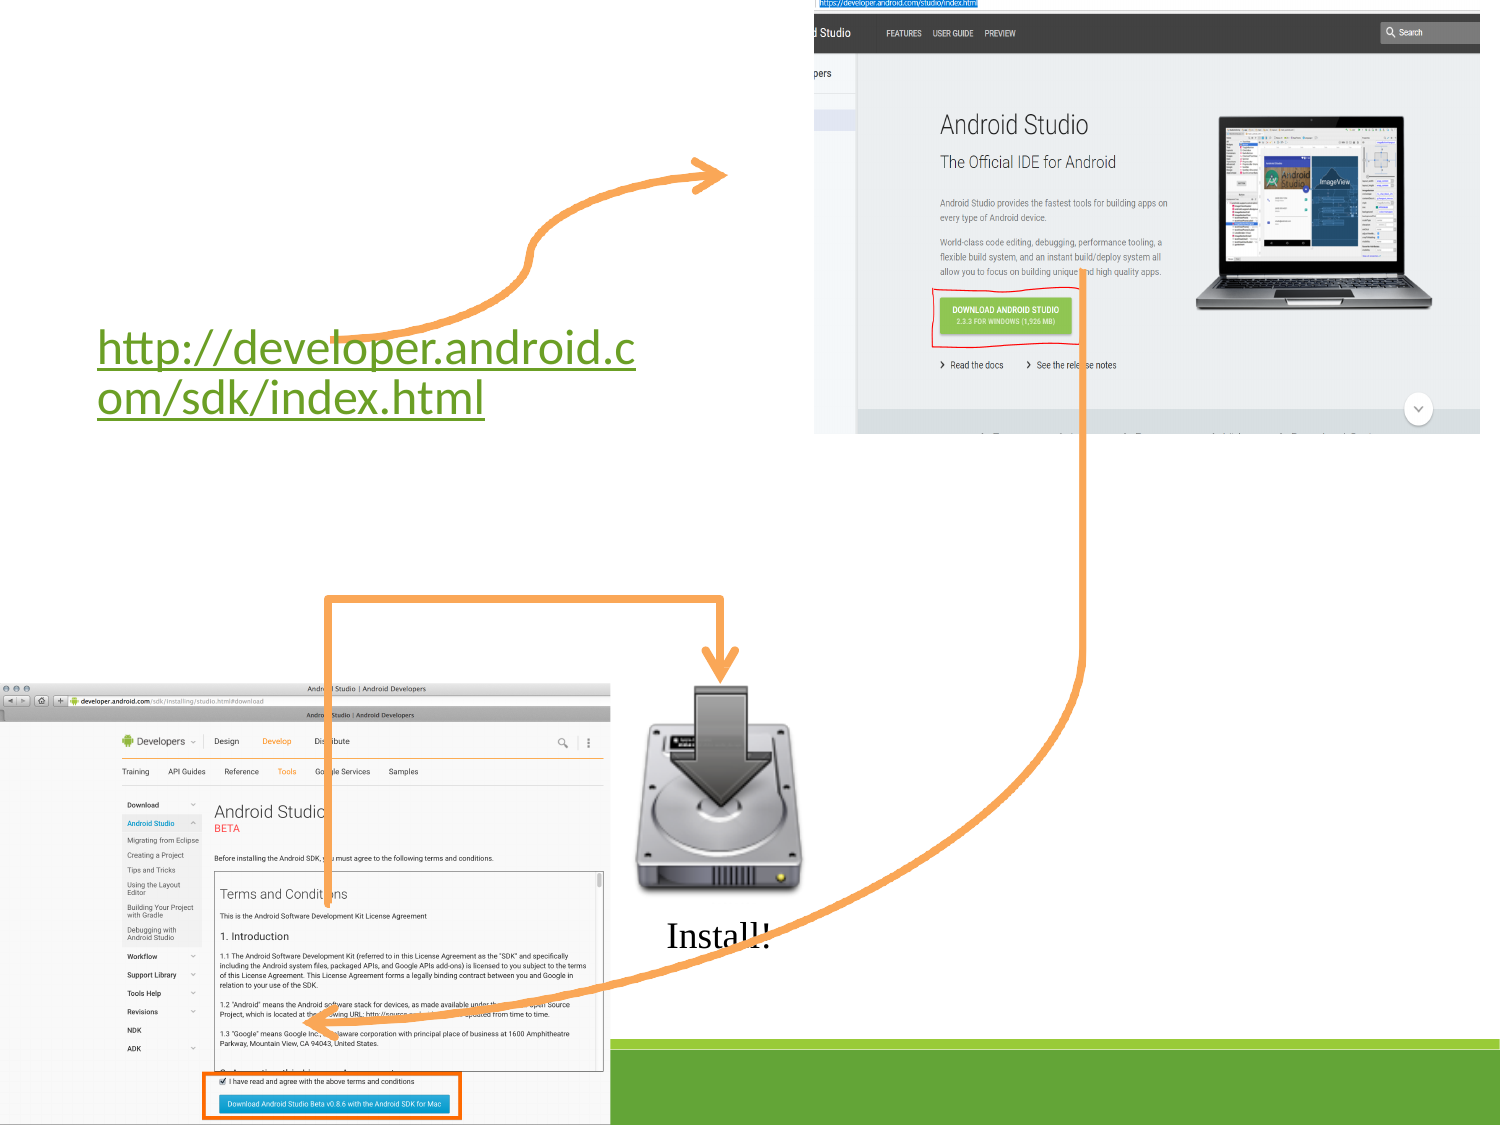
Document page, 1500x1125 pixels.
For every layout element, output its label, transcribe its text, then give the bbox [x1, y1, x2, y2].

picture [813, 0, 1481, 434]
text_box http://developer.android.com/sdk/index.html [81, 203, 665, 487]
text_box [0, 683, 611, 1125]
text_box [301, 157, 1087, 1041]
